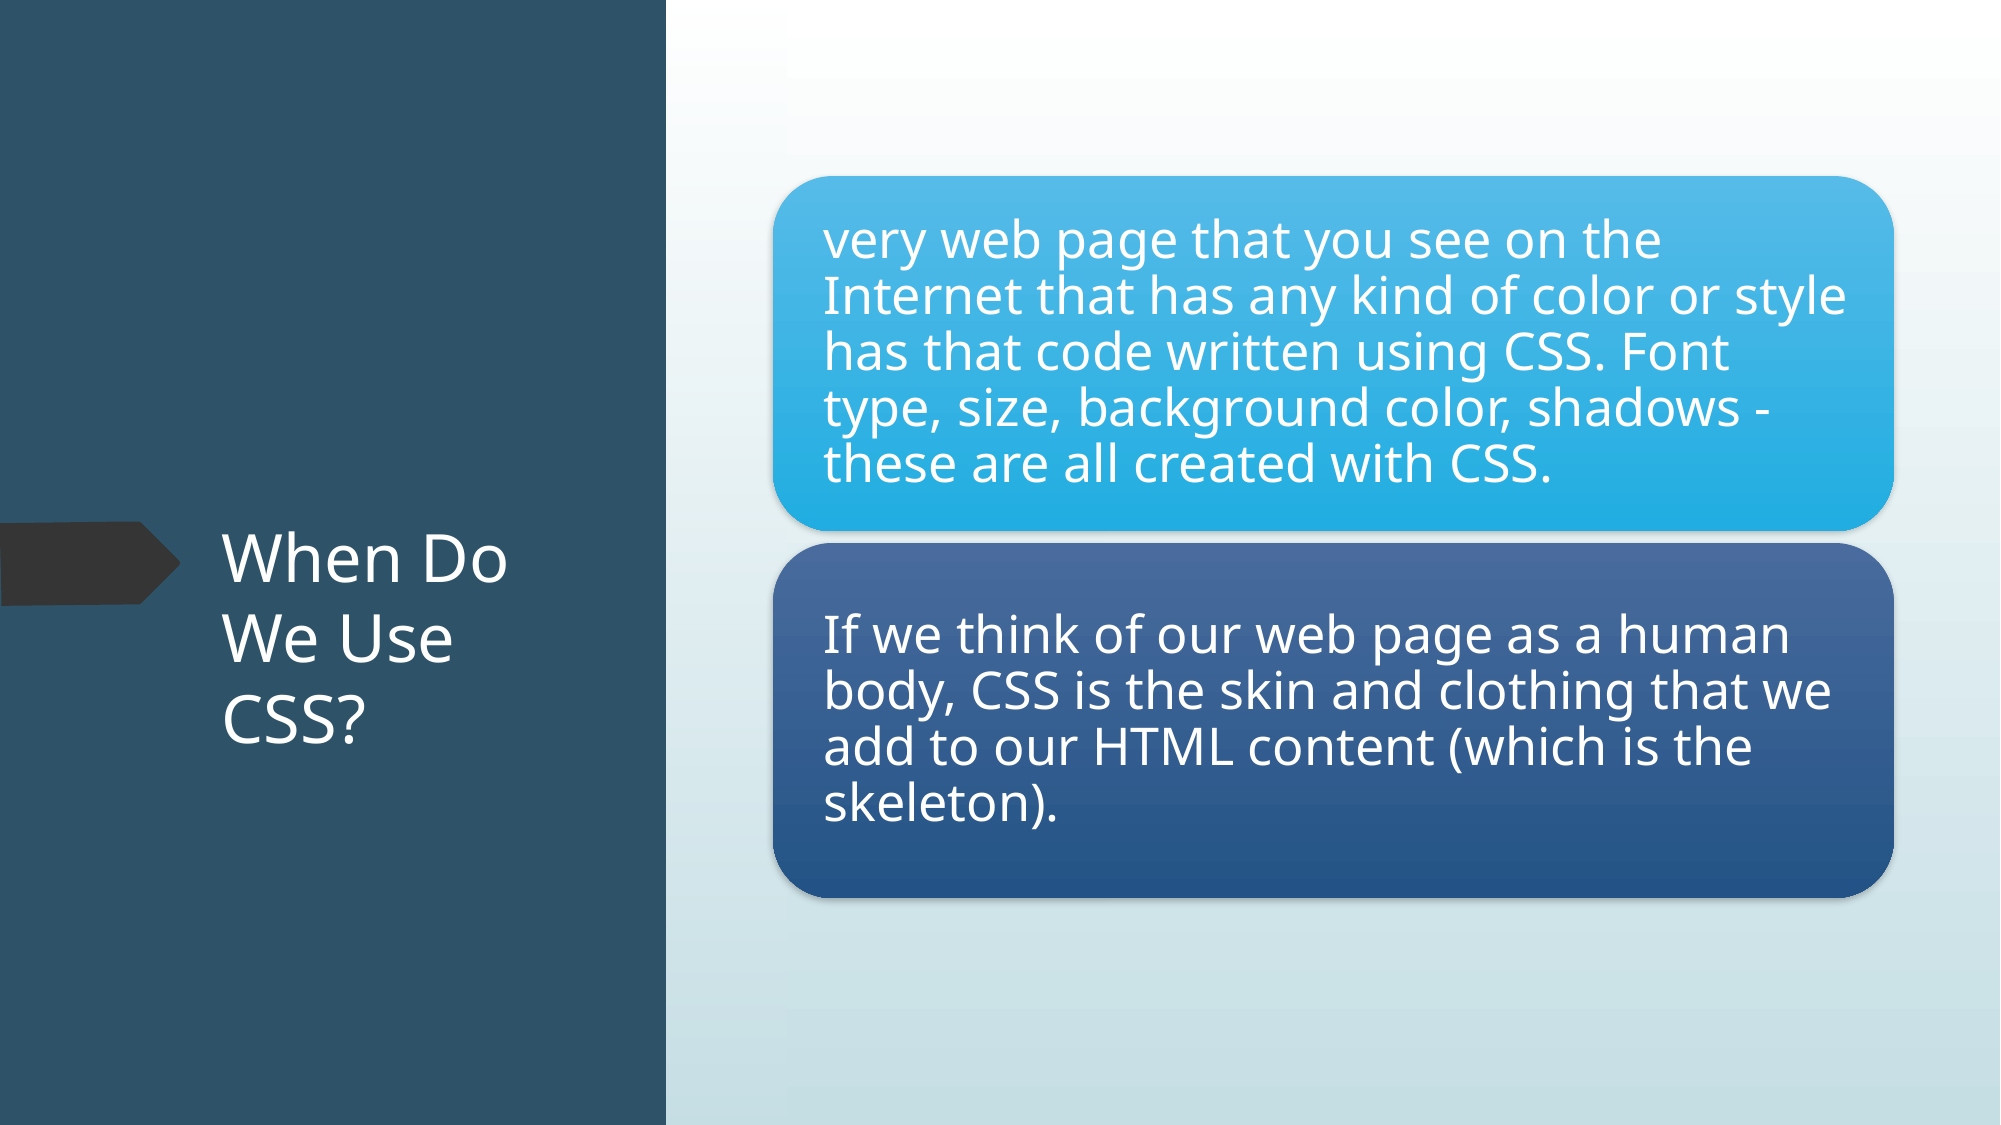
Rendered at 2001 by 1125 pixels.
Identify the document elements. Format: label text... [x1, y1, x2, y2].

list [772, 104, 1895, 970]
text_box [0, 0, 667, 1125]
text_box [785, 0, 2000, 1125]
text_box [0, 521, 181, 606]
title When Do We Use CSS? [206, 508, 610, 1006]
